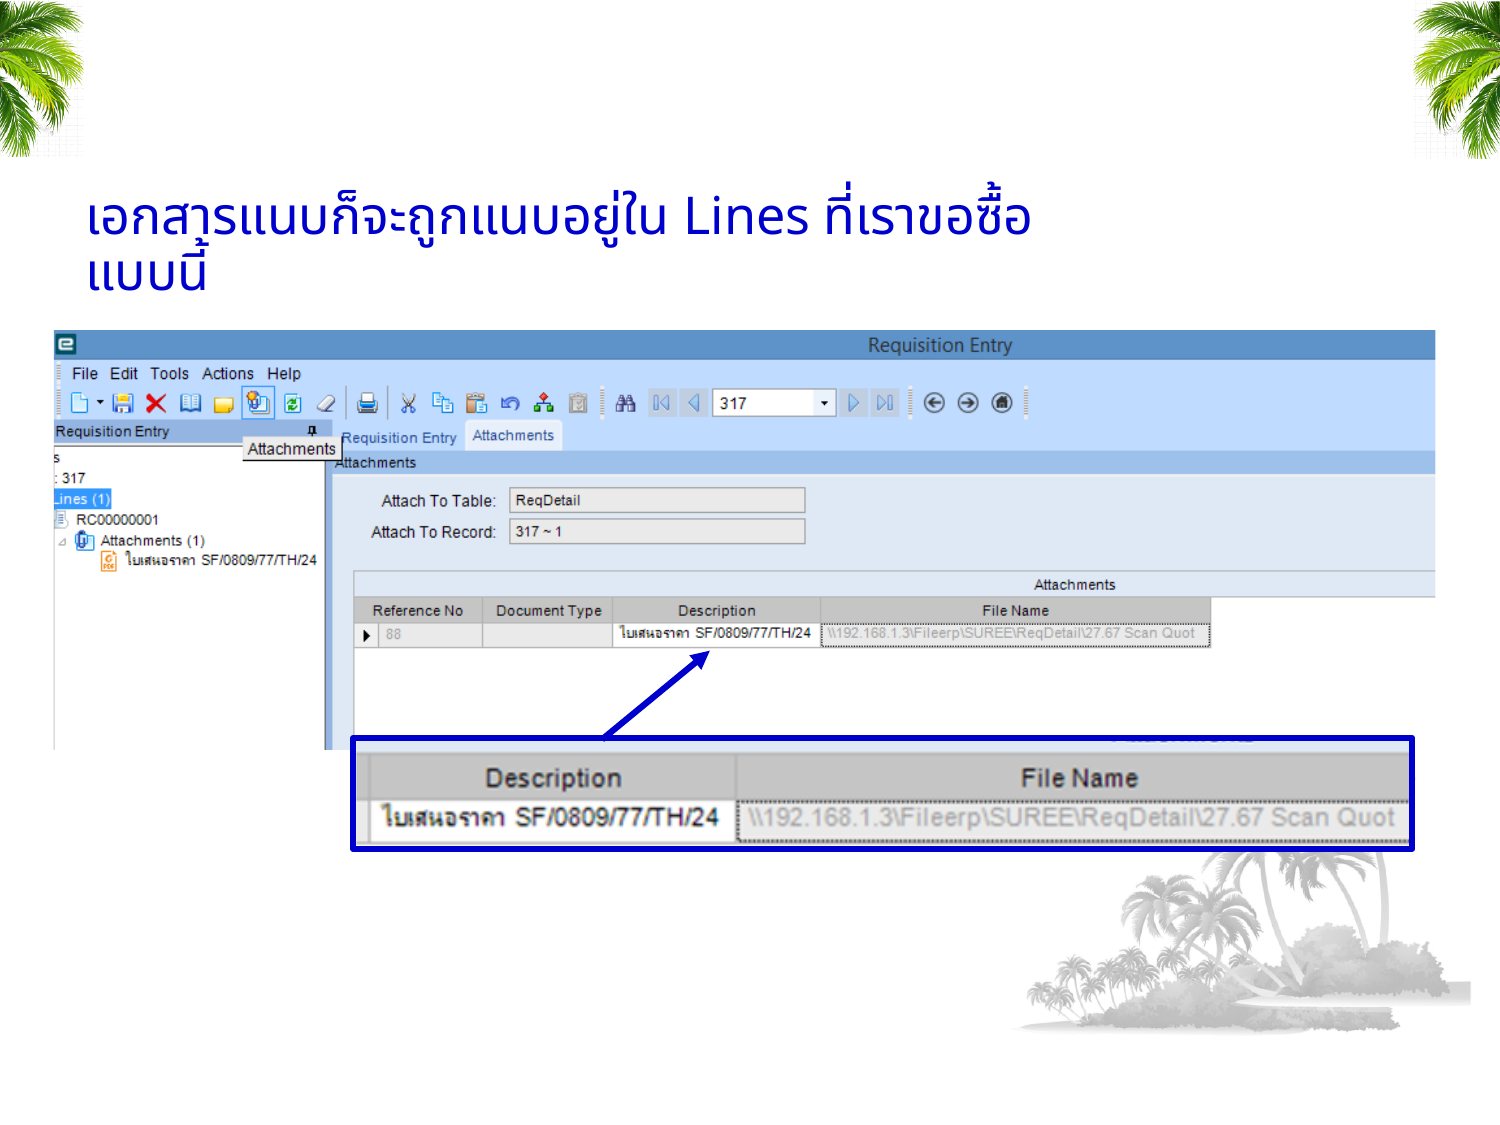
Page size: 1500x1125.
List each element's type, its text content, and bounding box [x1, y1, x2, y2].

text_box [602, 650, 710, 740]
text_box เอกสารแนบก็จะถูกแนบอยู่ใน Lines ที่เราขอซื้อ แบบนี้ [70, 204, 1052, 288]
picture [53, 330, 1473, 1121]
picture [0, 0, 84, 157]
picture [1413, 0, 1500, 159]
